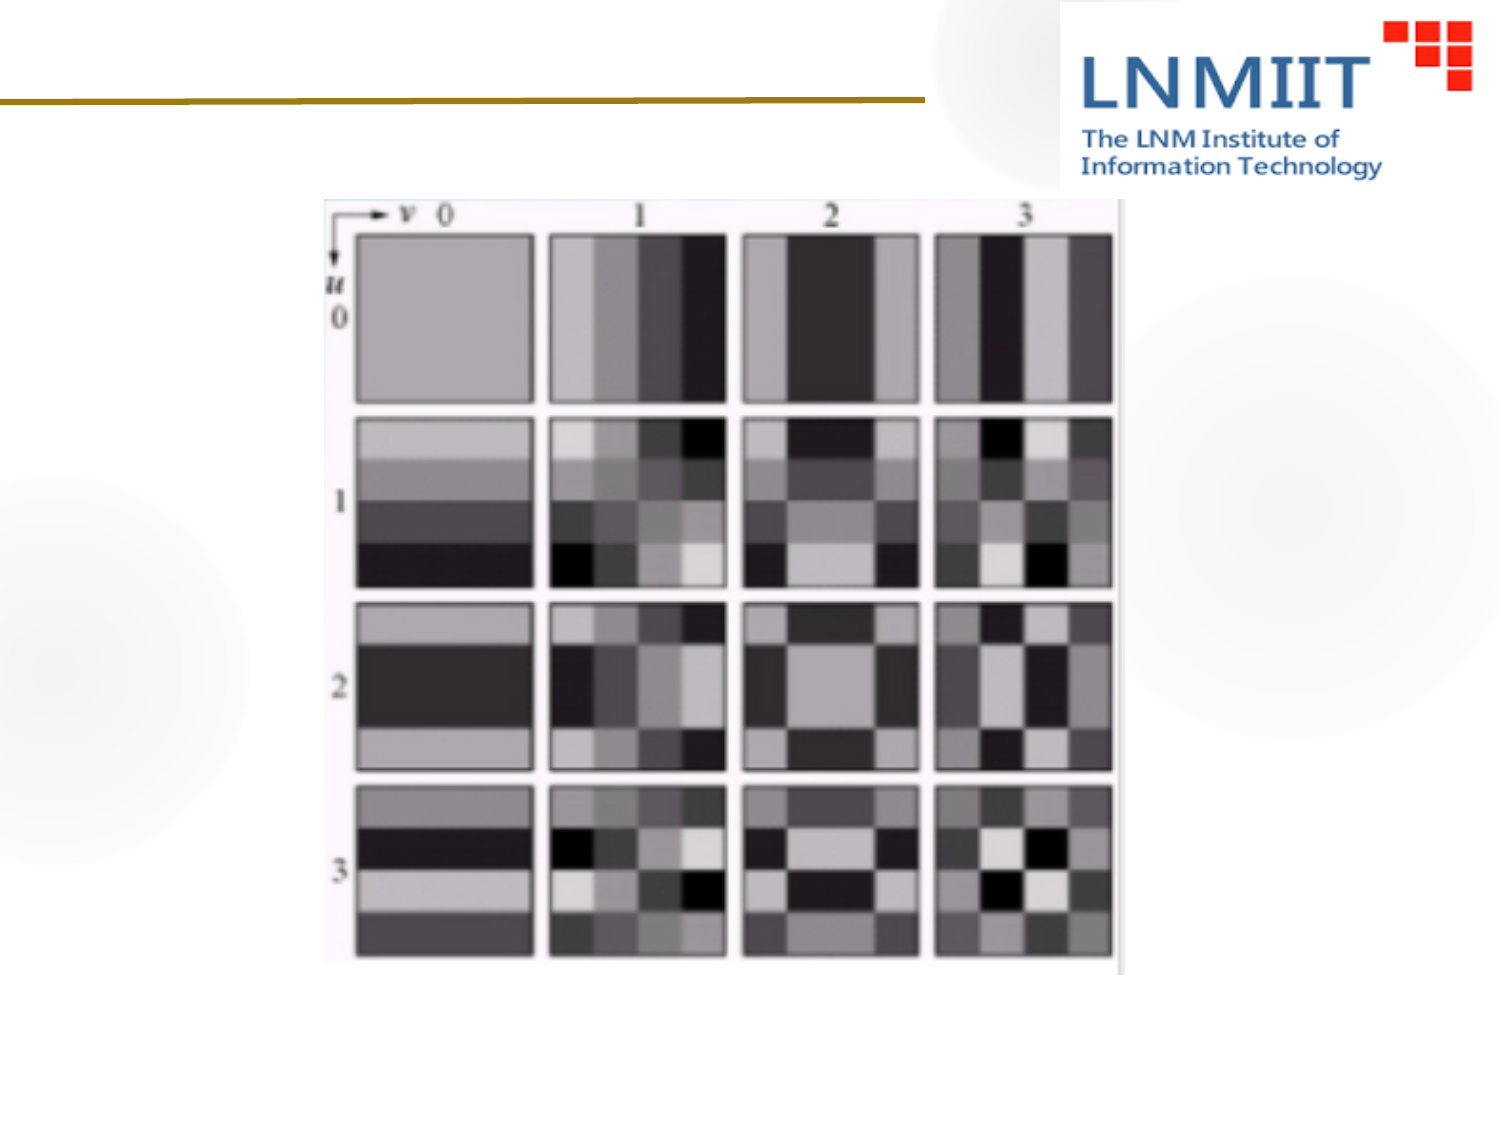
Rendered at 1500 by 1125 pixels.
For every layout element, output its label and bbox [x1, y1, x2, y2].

picture [324, 199, 1126, 976]
picture [1060, 2, 1498, 198]
